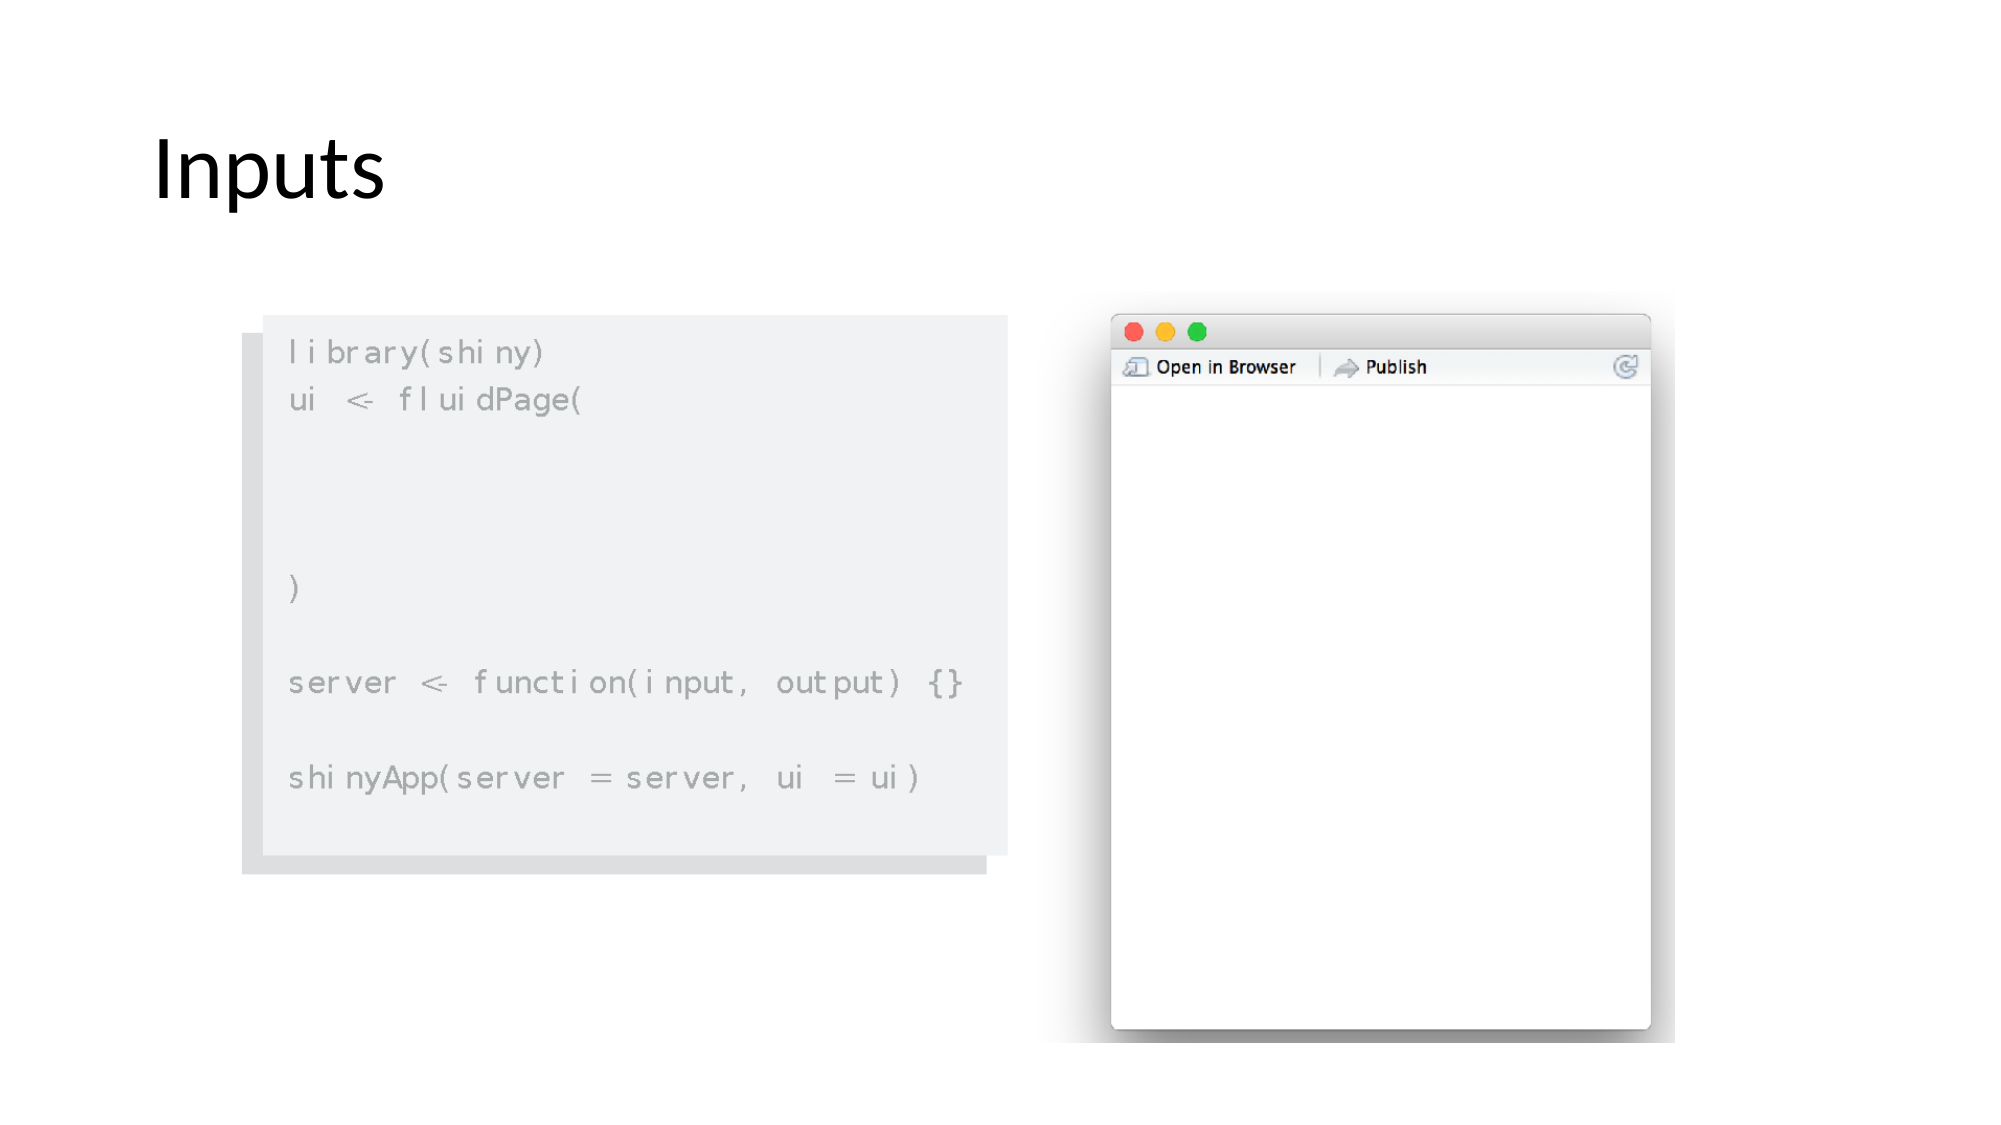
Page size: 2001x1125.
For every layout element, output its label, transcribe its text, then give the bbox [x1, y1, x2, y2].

title Inputs [137, 59, 1863, 278]
picture [220, 291, 1675, 1043]
